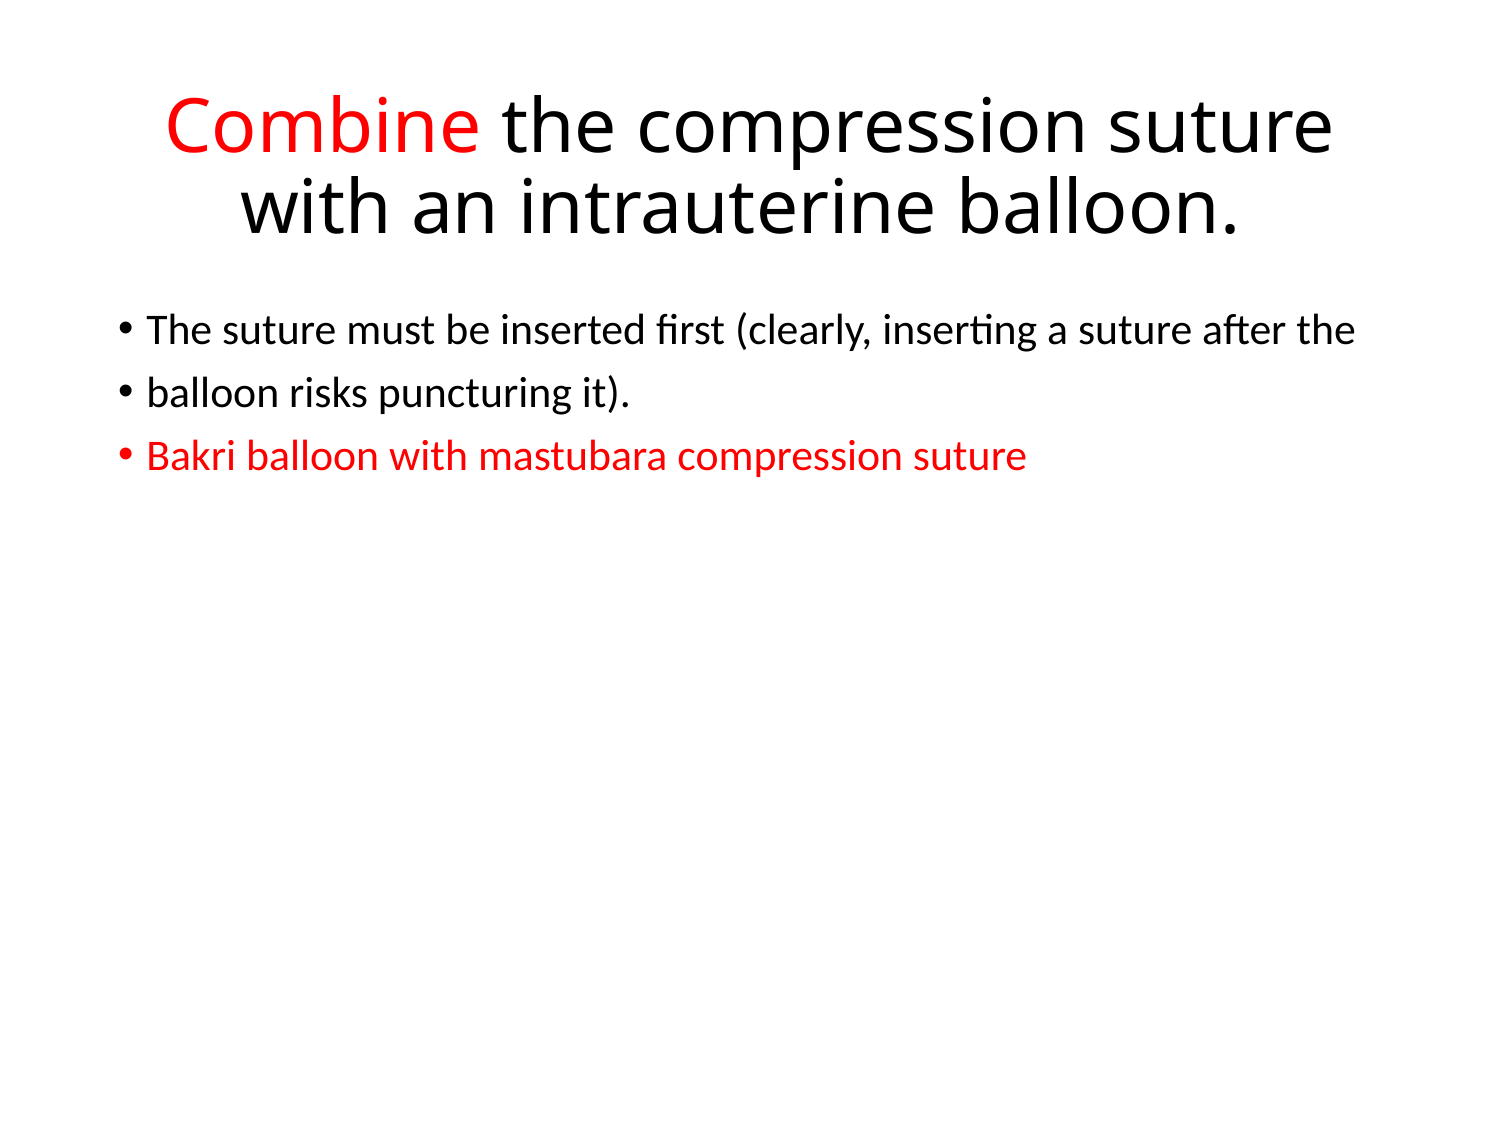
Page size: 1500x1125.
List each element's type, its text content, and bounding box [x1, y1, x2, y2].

title Combine the compression suture with an intrauterine balloon. [103, 59, 1397, 278]
list The suture must be inserted first (clearly, inserting a suture after the balloon risks puncturing it). Bakri balloon with mastubara compression suture [103, 299, 1397, 1014]
